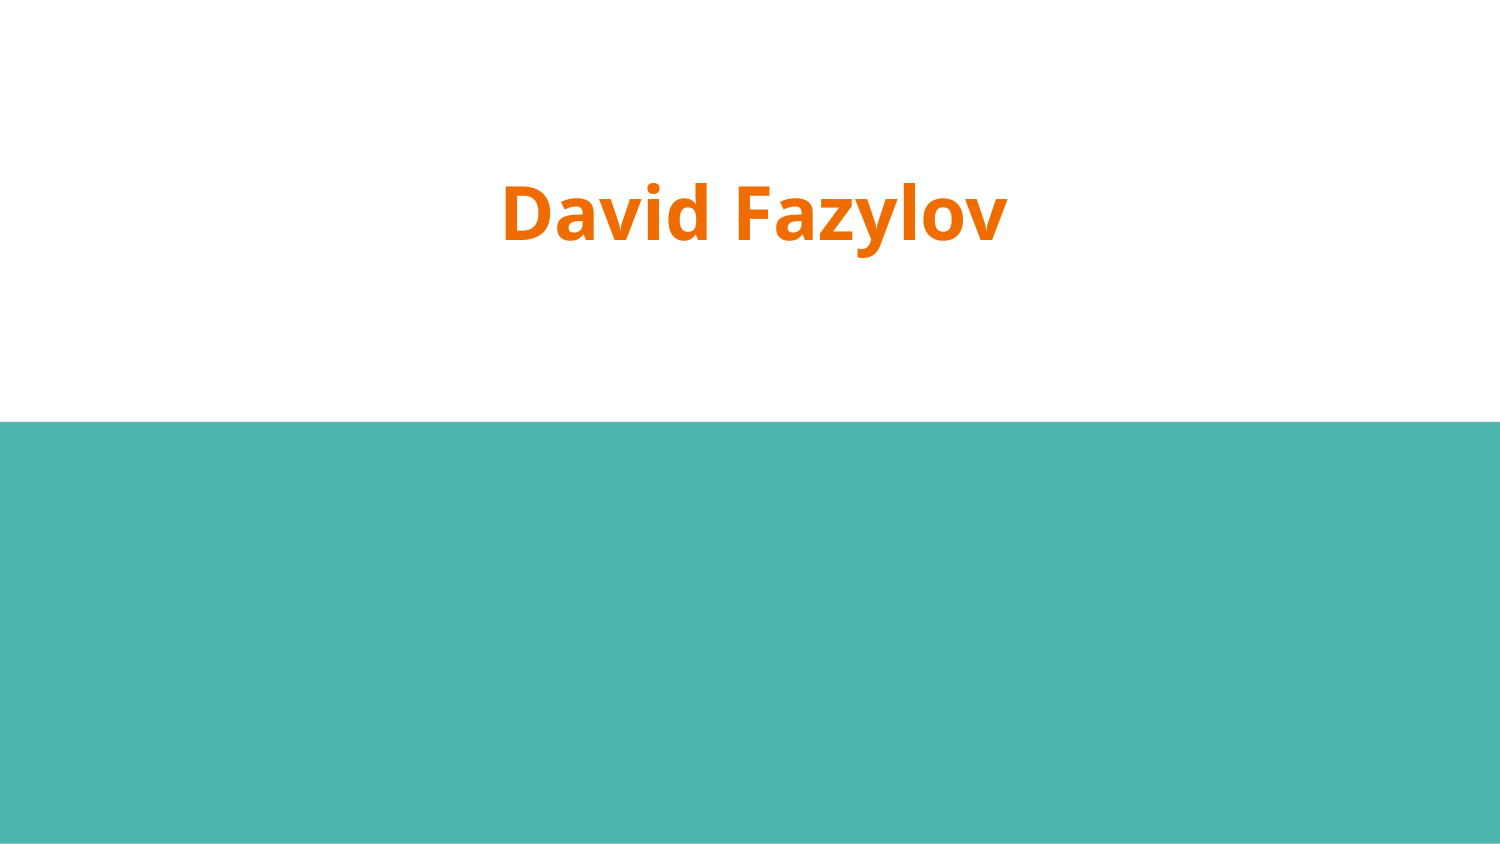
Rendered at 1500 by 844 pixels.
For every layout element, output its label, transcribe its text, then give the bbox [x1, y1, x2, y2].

title David Fazylov [51, 133, 1458, 289]
